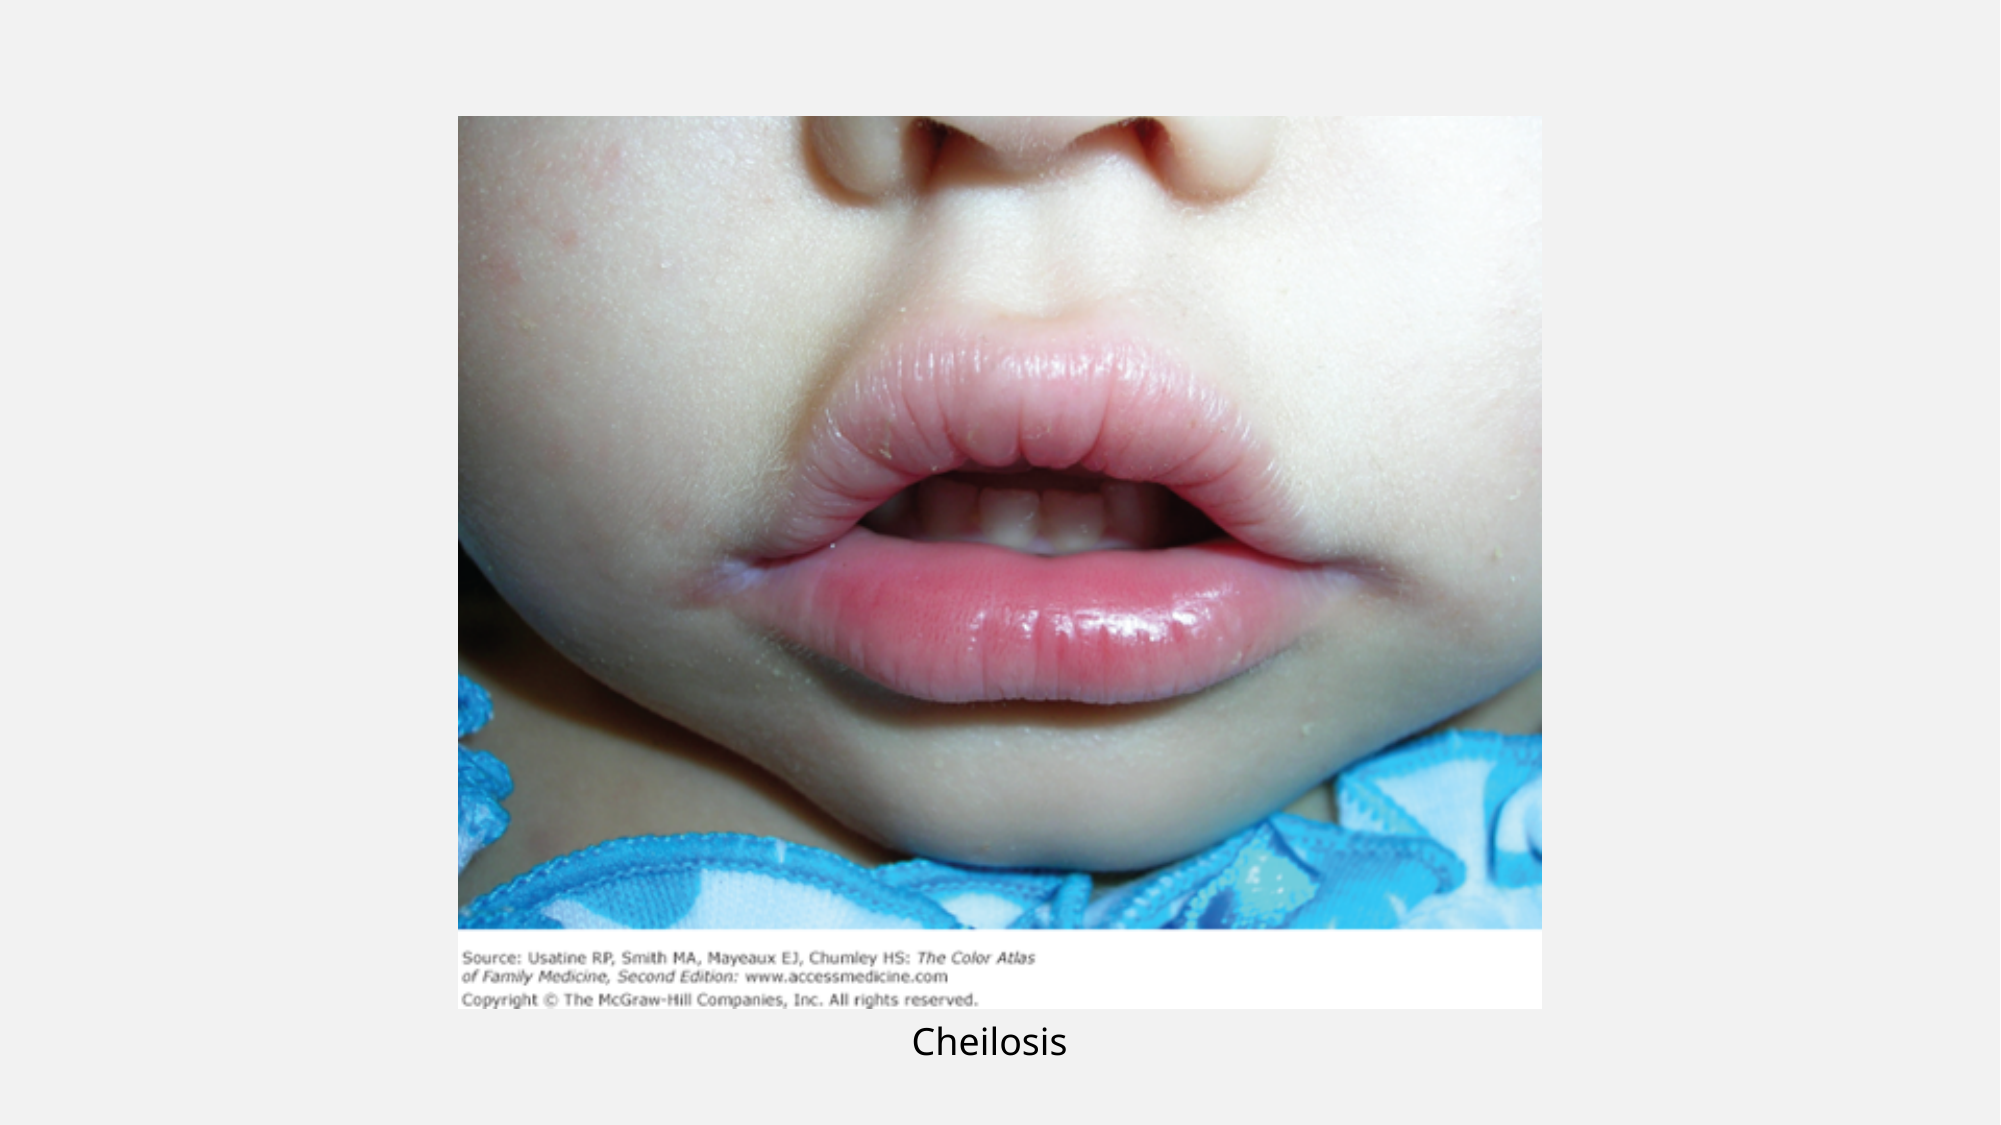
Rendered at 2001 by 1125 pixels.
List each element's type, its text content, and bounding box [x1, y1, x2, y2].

picture [458, 116, 1542, 1009]
text_box Cheilosis [896, 1010, 1083, 1071]
